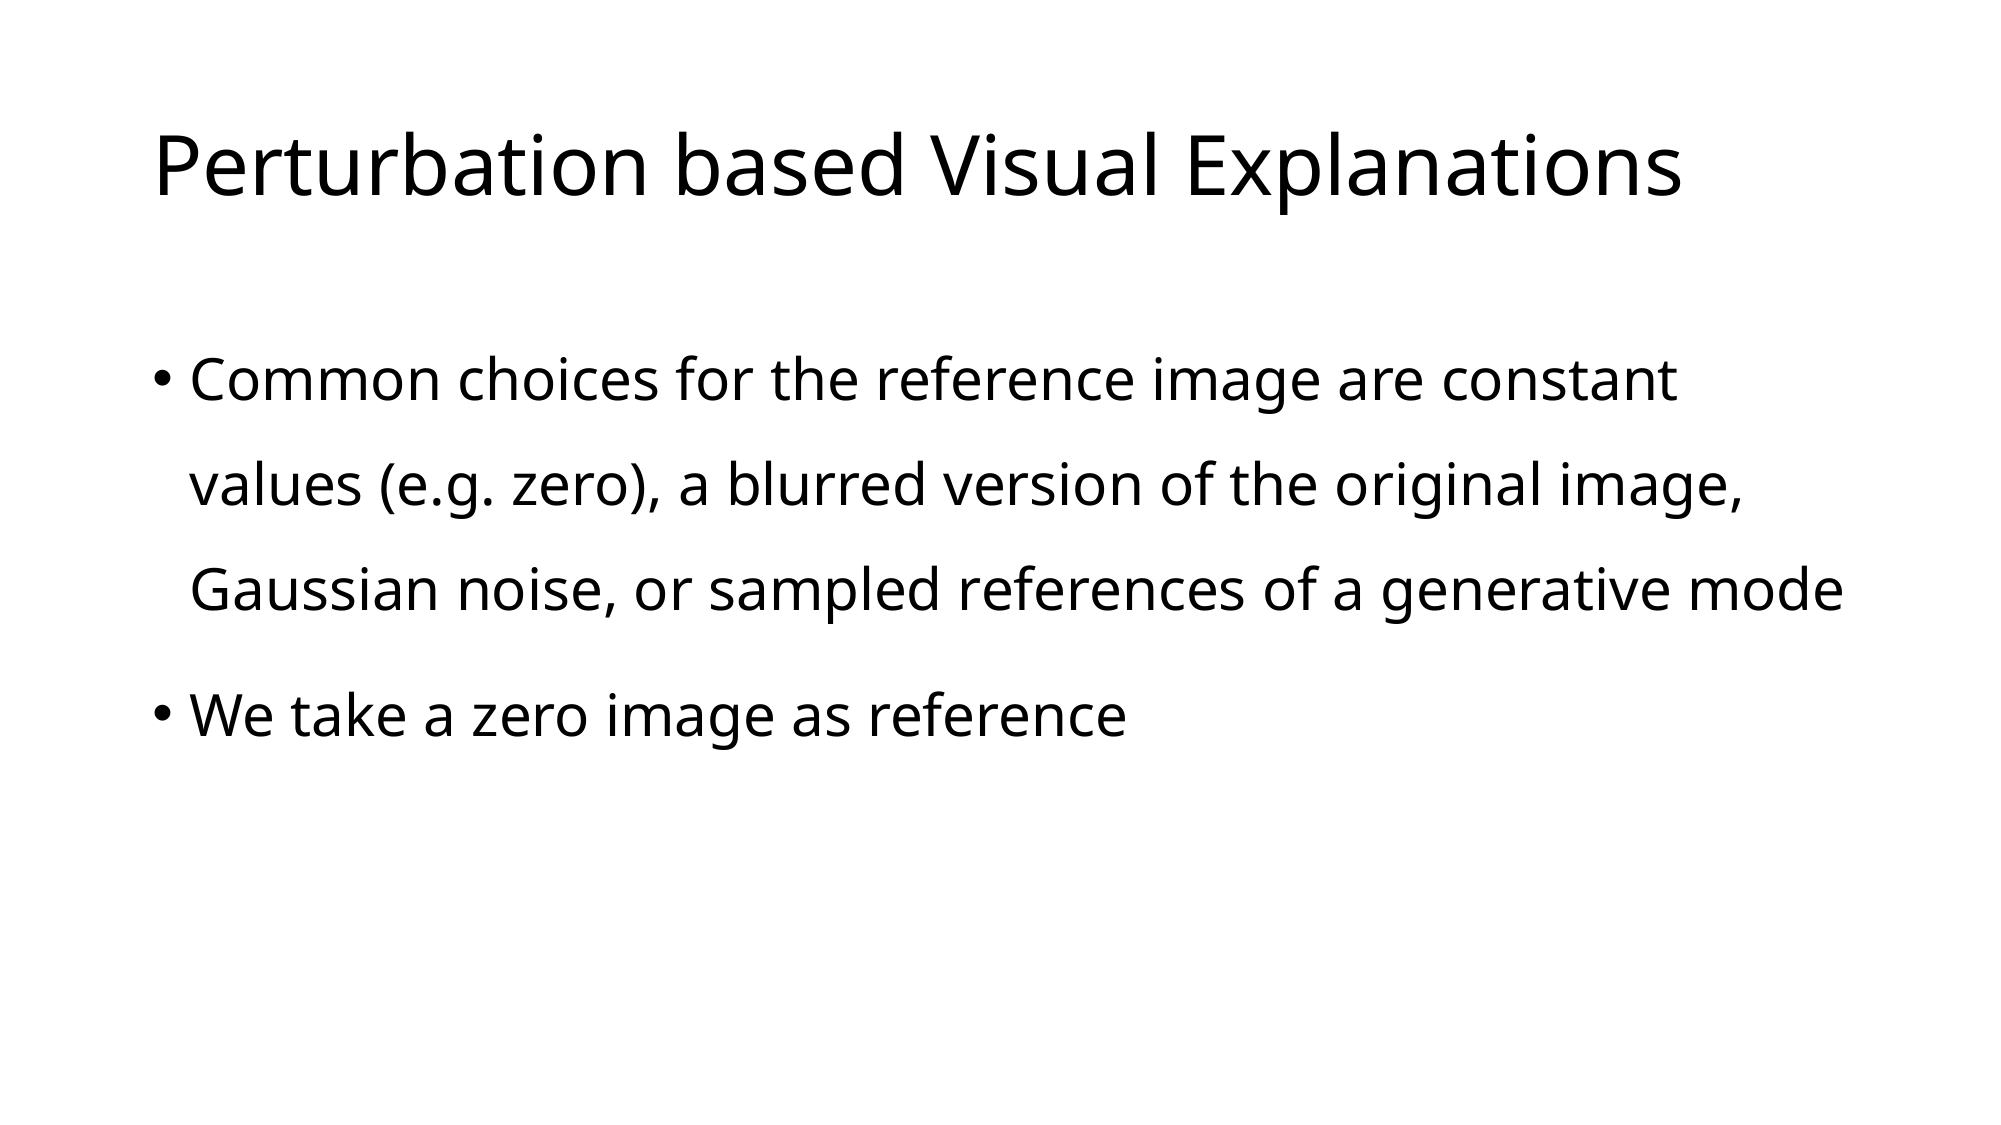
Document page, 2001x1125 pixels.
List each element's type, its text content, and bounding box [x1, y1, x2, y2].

title Perturbation based Visual Explanations [137, 59, 1863, 278]
list Common choices for the reference image are constant values (e.g. zero), a blurred version of the original image, Gaussian noise, or sampled references of a generative mode We take a zero image as reference [137, 299, 1863, 1014]
